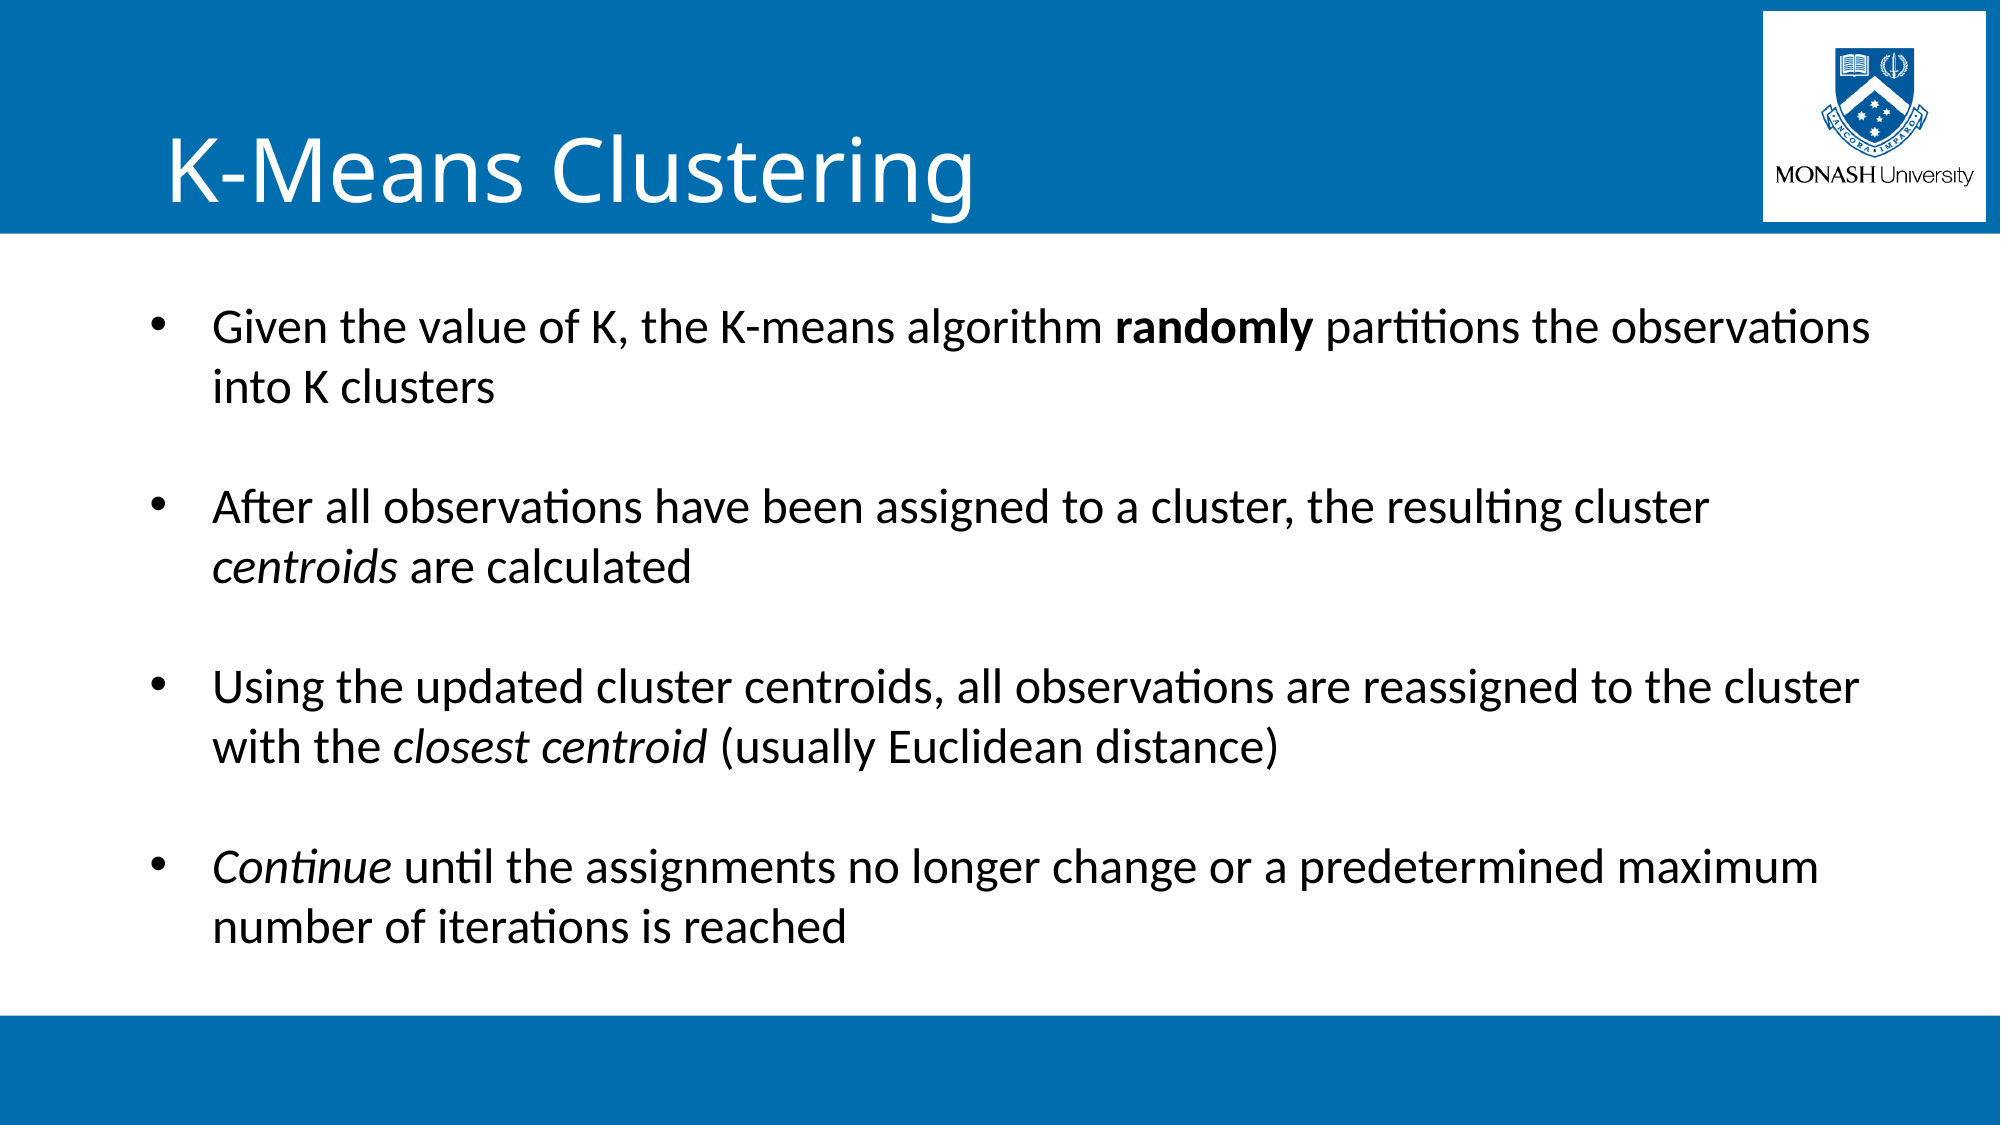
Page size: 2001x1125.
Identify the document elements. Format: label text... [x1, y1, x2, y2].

text_box Given the value of K, the K-means algorithm randomly partitions the observations into K clusters After all observations have been assigned to a cluster, the resulting cluster centroids are calculated Using the updated cluster centroids, all observations are reassigned to the cluster with the closest centroid (usually Euclidean distance) Continue until the assignments no longer change or a predetermined maximum number of iterations is reached [134, 286, 1909, 961]
text_box [0, 1015, 2000, 1125]
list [1762, 11, 1987, 223]
list K-Means Clustering [0, 0, 2000, 234]
